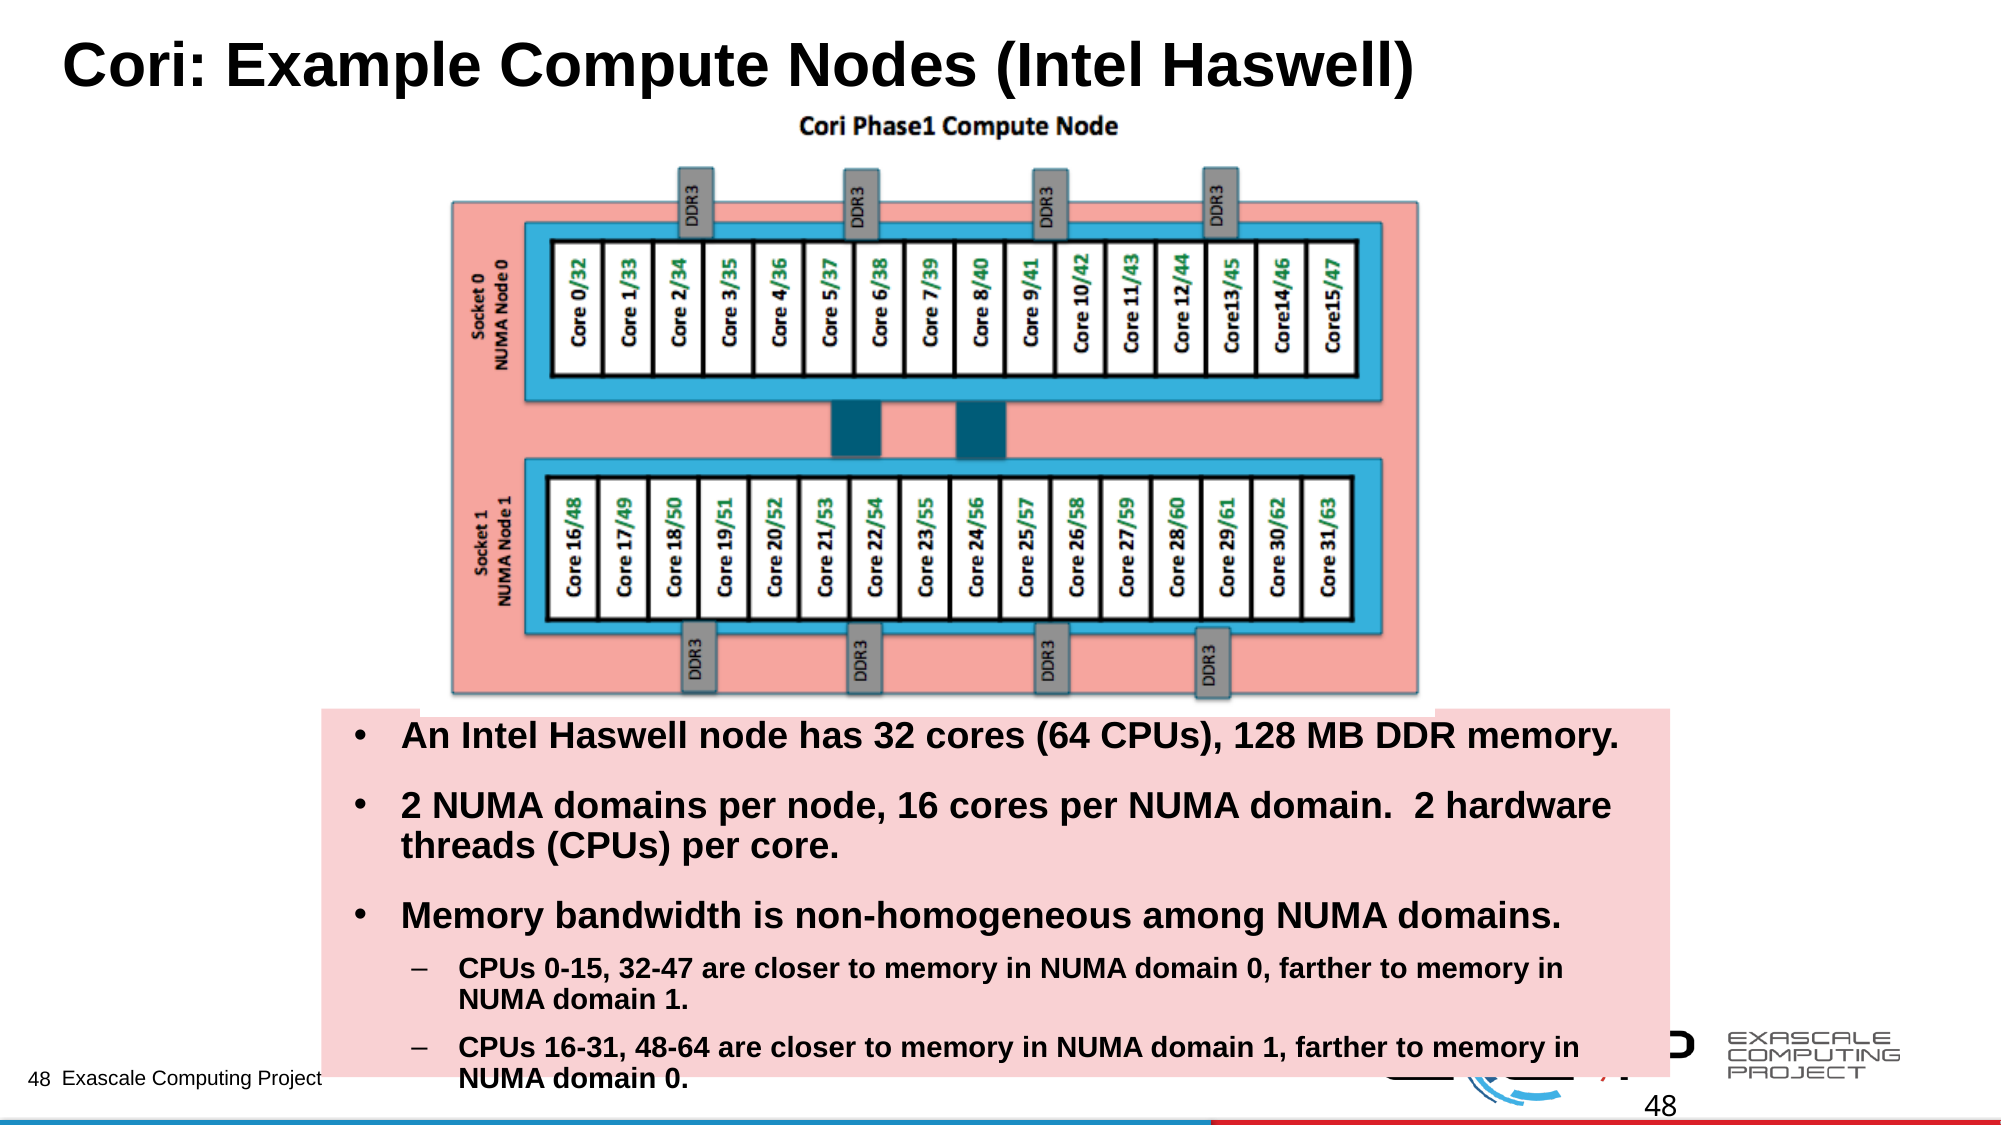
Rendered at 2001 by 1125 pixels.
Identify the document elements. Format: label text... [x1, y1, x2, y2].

slide_number 48 [1629, 1079, 1755, 1125]
title Cori: Example Compute Nodes (Intel Haswell) [47, 28, 1915, 109]
picture [420, 104, 1436, 717]
list An Intel Haswell node has 32 cores (64 CPUs), 128 MB DDR memory. 2 NUMA domains per node, 16 cores per NUMA domain. 2 hardware threads (CPUs) per core. Memory bandwidth is non-homogeneous among NUMA domains. CPUs 0-15, 32-47 are closer to memory in NUMA domain 0, farther to memory in NUMA domain 1. CPUs 16-31, 48-64 are closer to memory in NUMA domain 1, farther to memory in NUMA domain 0. [321, 708, 1671, 1078]
picture [1382, 1000, 1900, 1106]
